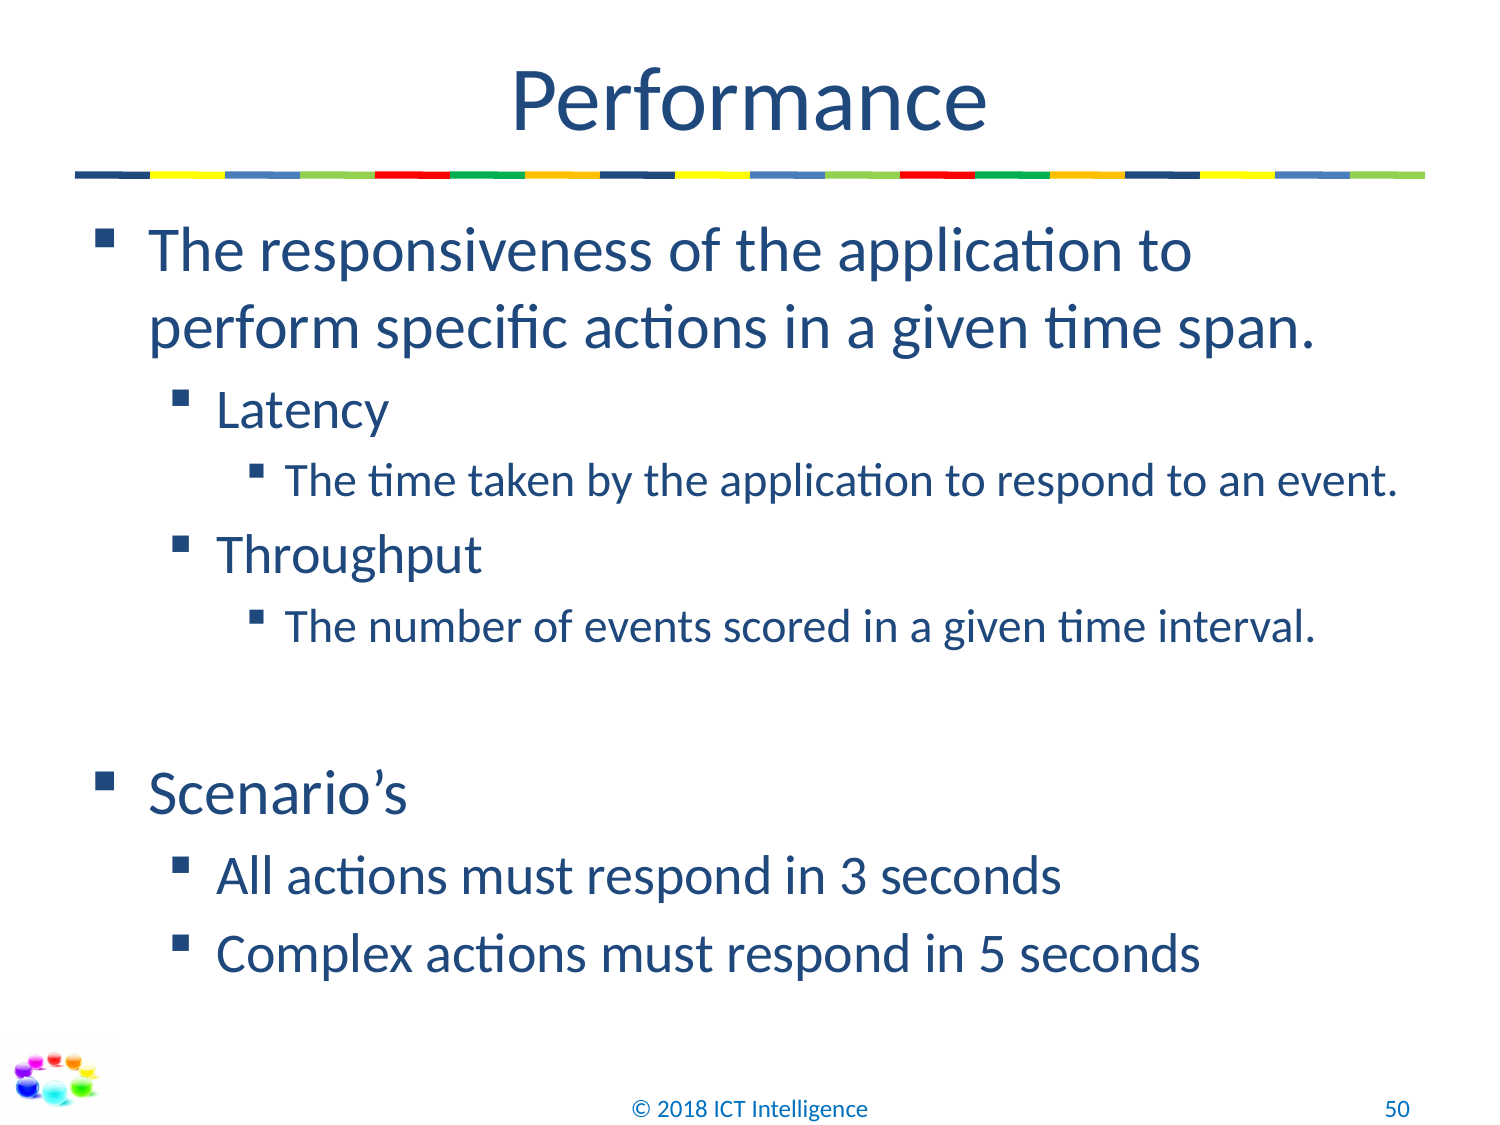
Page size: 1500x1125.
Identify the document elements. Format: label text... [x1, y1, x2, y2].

footer © 2018 ICT Intelligence [512, 1077, 988, 1125]
picture [0, 1034, 113, 1125]
slide_number 50 [1074, 1077, 1425, 1125]
list The responsiveness of the application to perform specific actions in a given time span. Latency The time taken by the application to respond to an event. Throughput The number of events scored in a given time interval. Scenario’s All actions must respond in 3 seconds Complex actions must respond in 5 seconds [75, 200, 1425, 1005]
title Performance [75, 24, 1425, 163]
